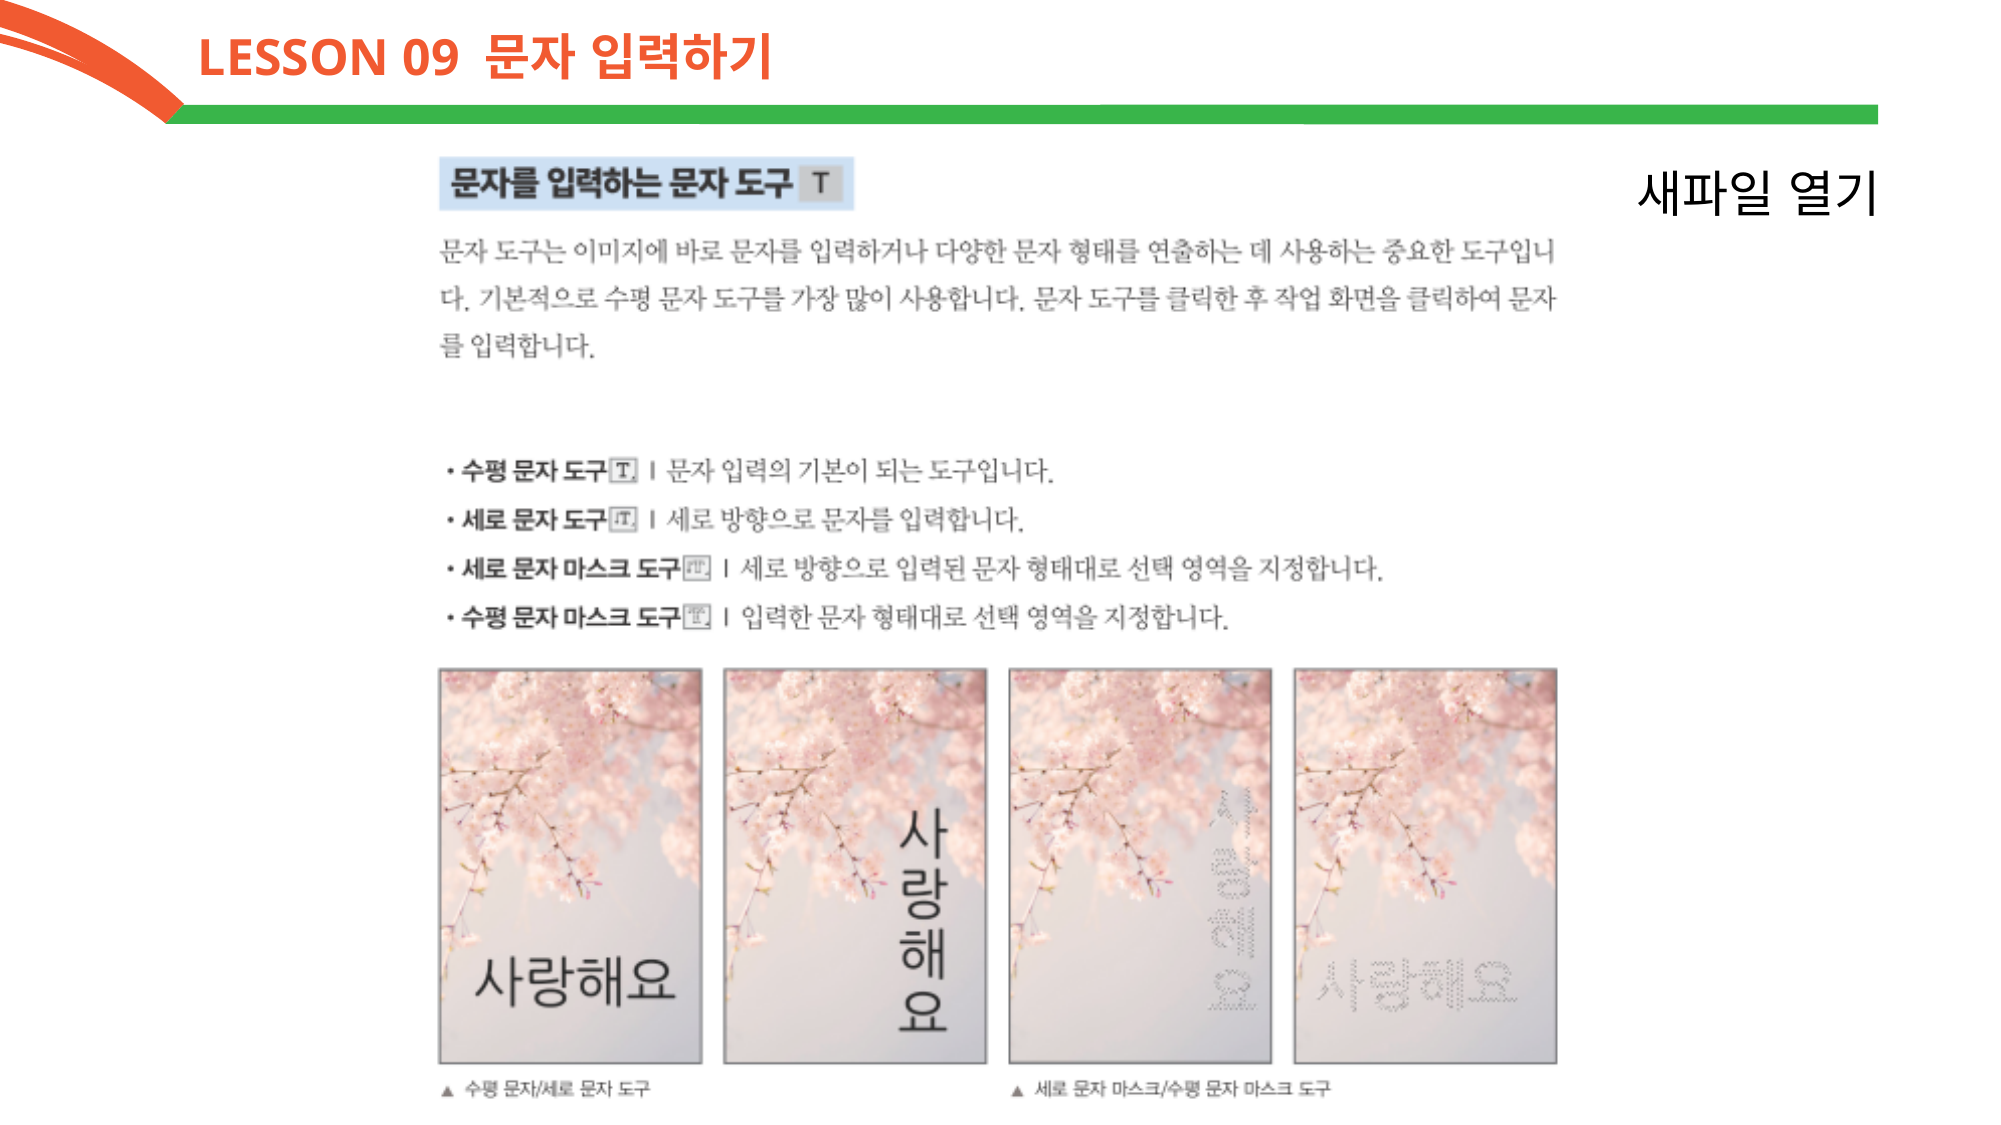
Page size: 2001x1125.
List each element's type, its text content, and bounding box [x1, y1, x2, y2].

title LESSON 09 문자 입력하기 [183, 24, 1836, 95]
picture [436, 155, 1564, 1101]
text_box 새파일 열기 [1622, 155, 1923, 231]
